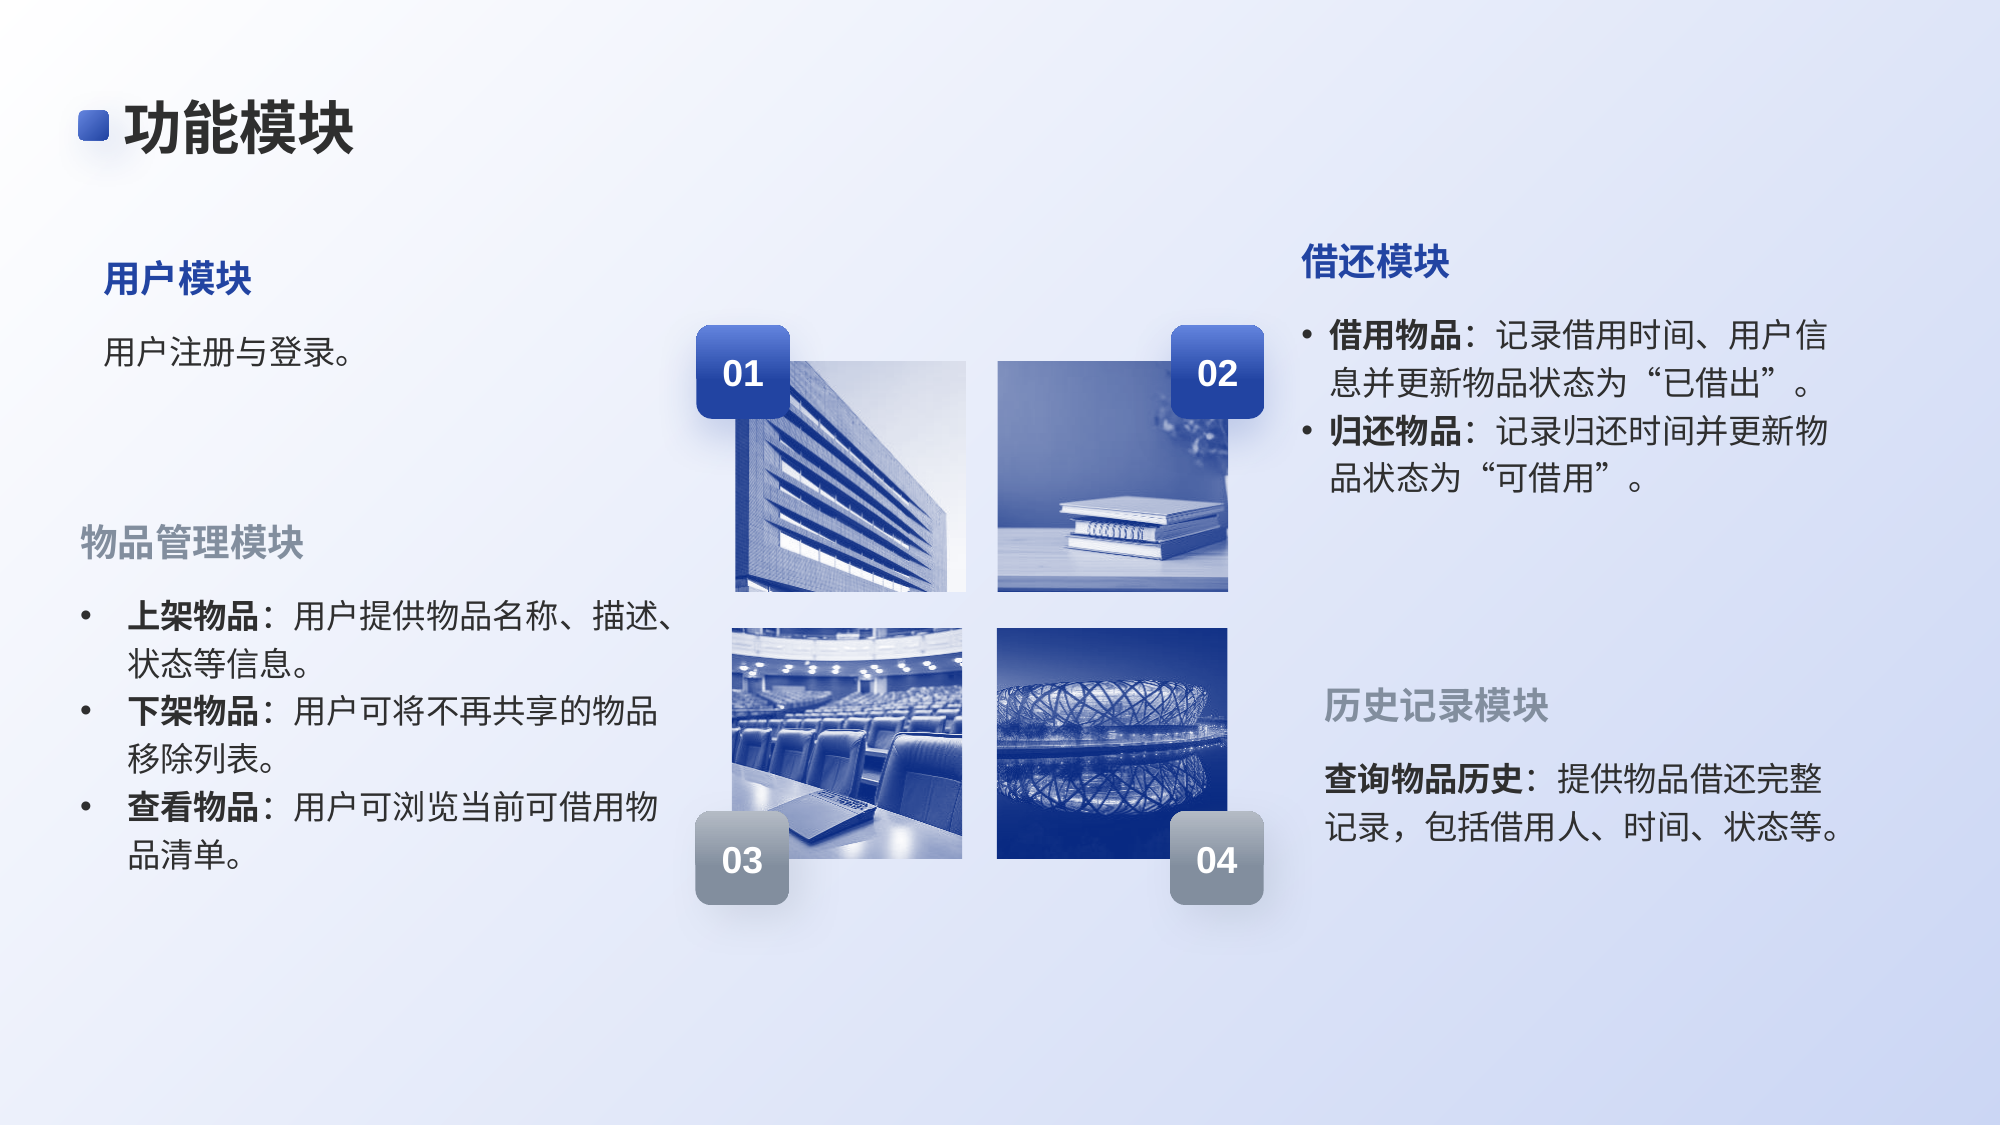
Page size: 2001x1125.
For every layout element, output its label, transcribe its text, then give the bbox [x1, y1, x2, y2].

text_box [65, 461, 963, 948]
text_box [996, 624, 1871, 906]
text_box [88, 197, 966, 592]
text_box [997, 180, 1848, 592]
title 功能模块 [108, 21, 1890, 169]
